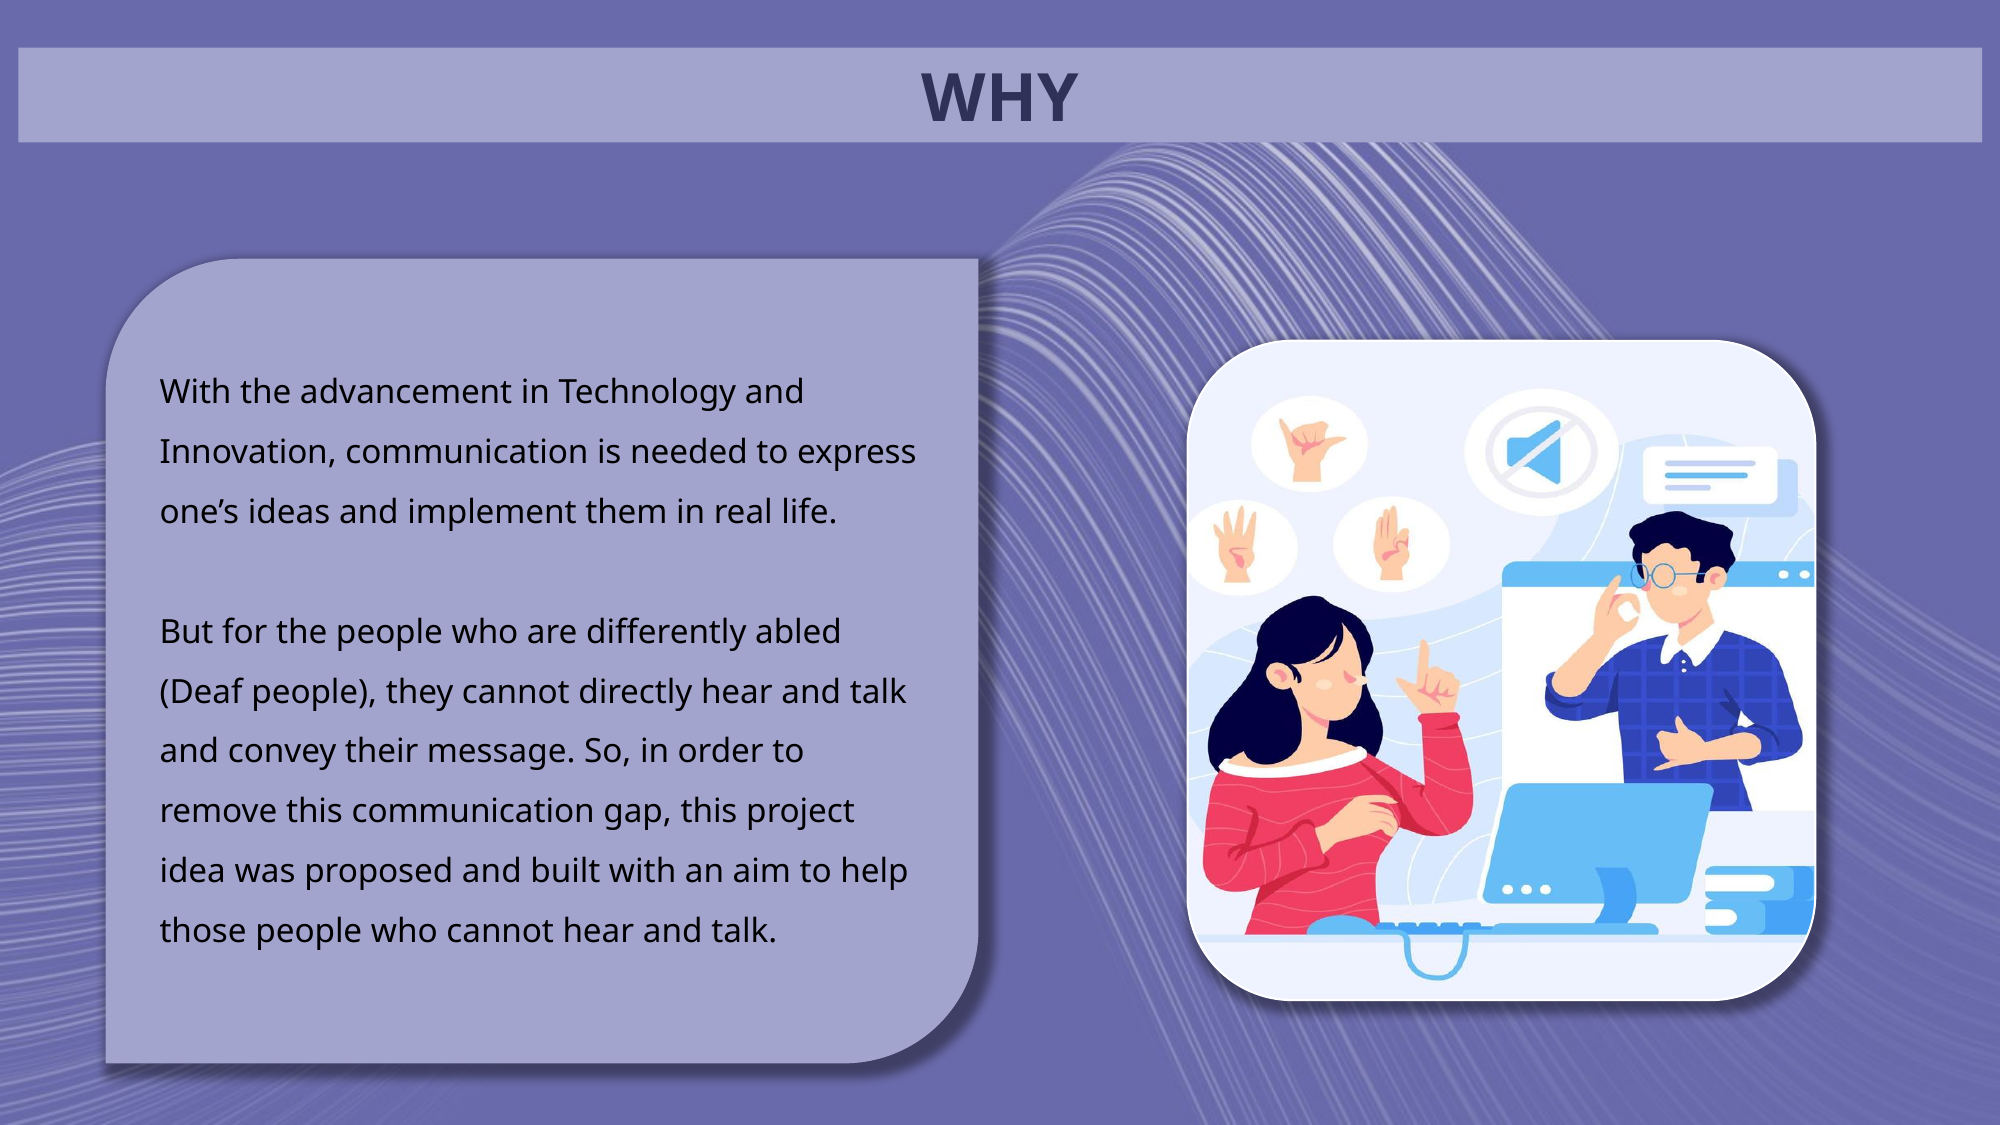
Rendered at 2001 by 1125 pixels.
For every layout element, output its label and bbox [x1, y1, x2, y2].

picture [0, 0, 2000, 1125]
text_box [1155, 340, 1848, 1001]
